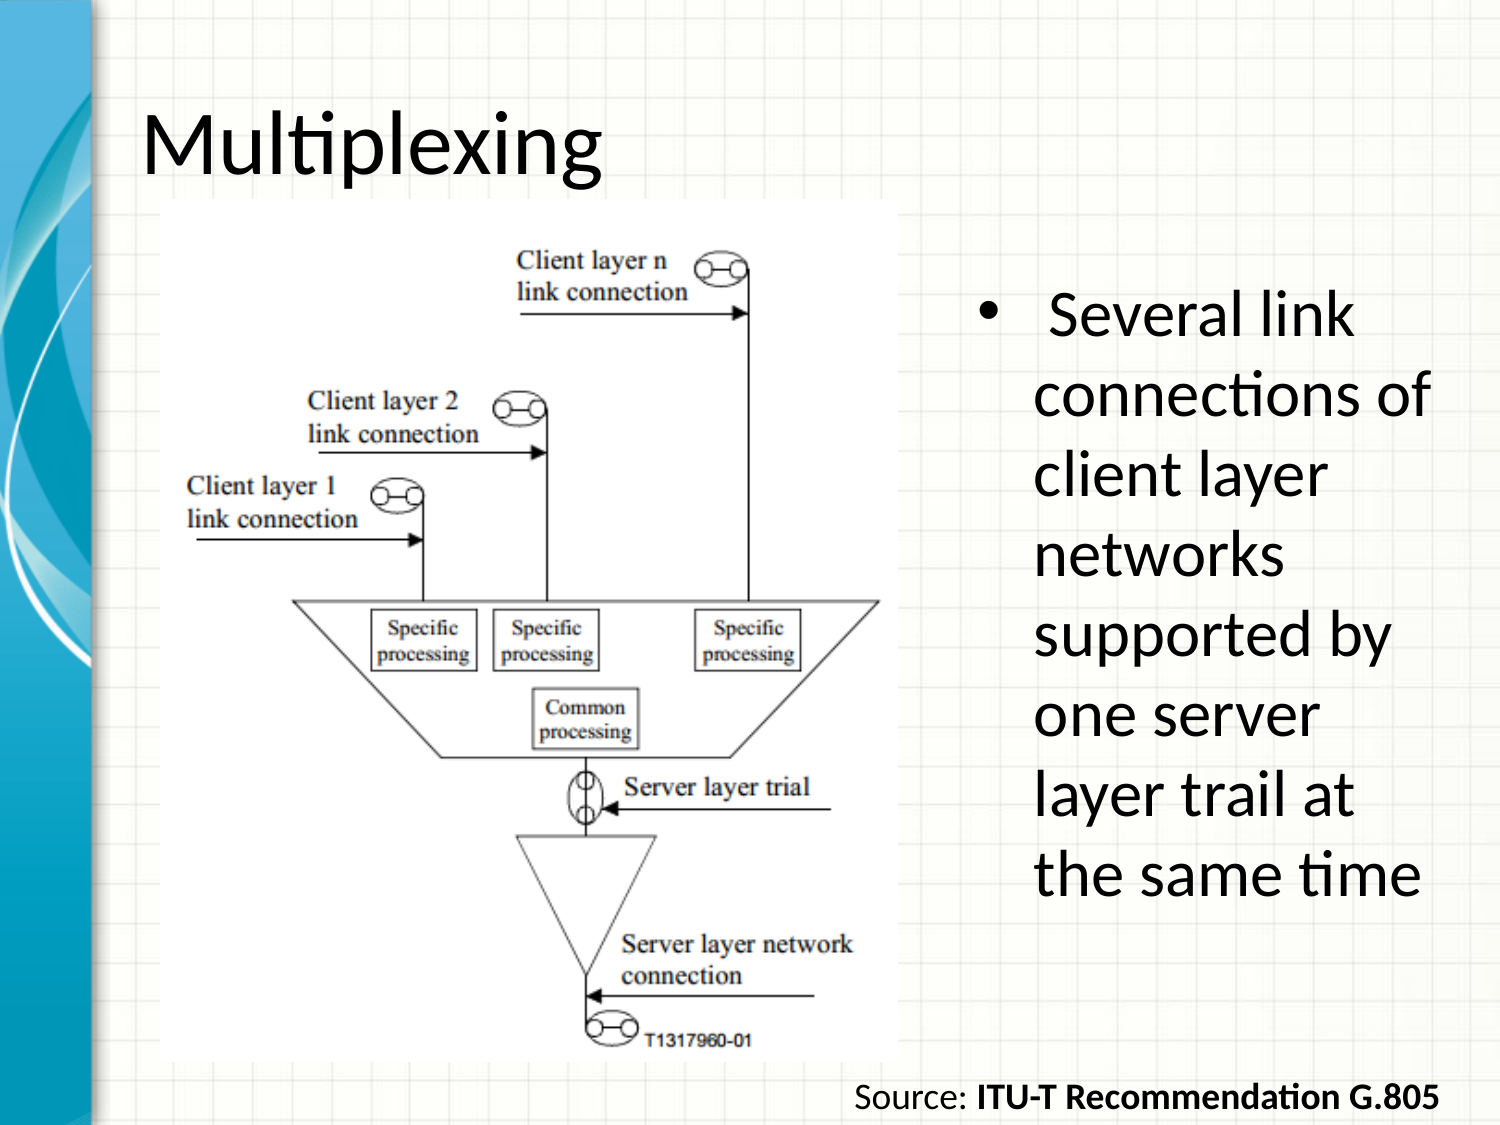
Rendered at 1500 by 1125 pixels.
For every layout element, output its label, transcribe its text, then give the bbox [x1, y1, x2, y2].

picture [0, 0, 1500, 1125]
title Multiplexing [125, 44, 1450, 232]
list Several link connections of client layer networks supported by one server layer trail at the same time [962, 261, 1450, 1000]
text_box Source: ITU-T Recommendation G.805 [839, 1064, 1500, 1125]
